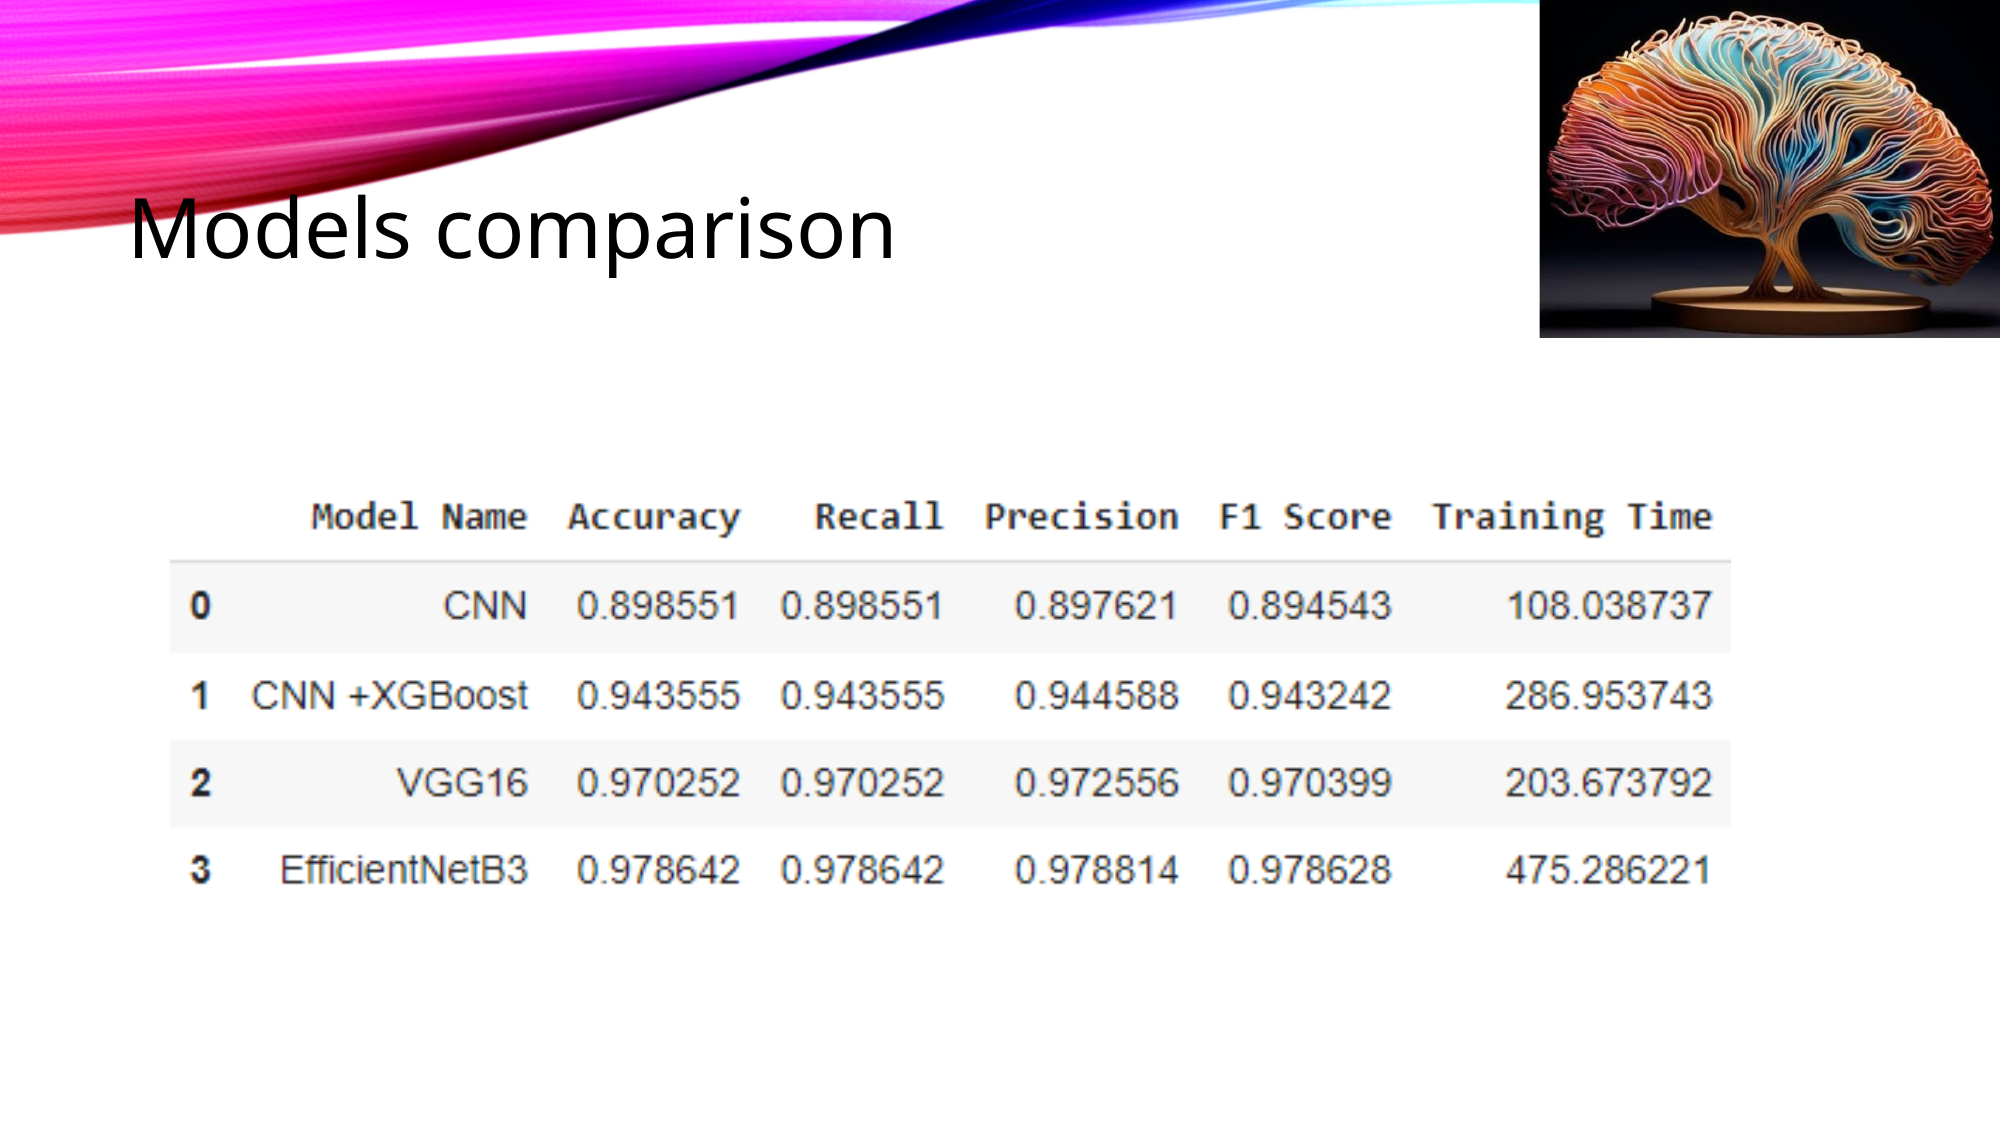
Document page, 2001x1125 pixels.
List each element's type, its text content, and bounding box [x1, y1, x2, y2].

picture [165, 489, 1732, 927]
picture [0, 0, 2000, 338]
title Models comparison [112, 125, 1525, 338]
